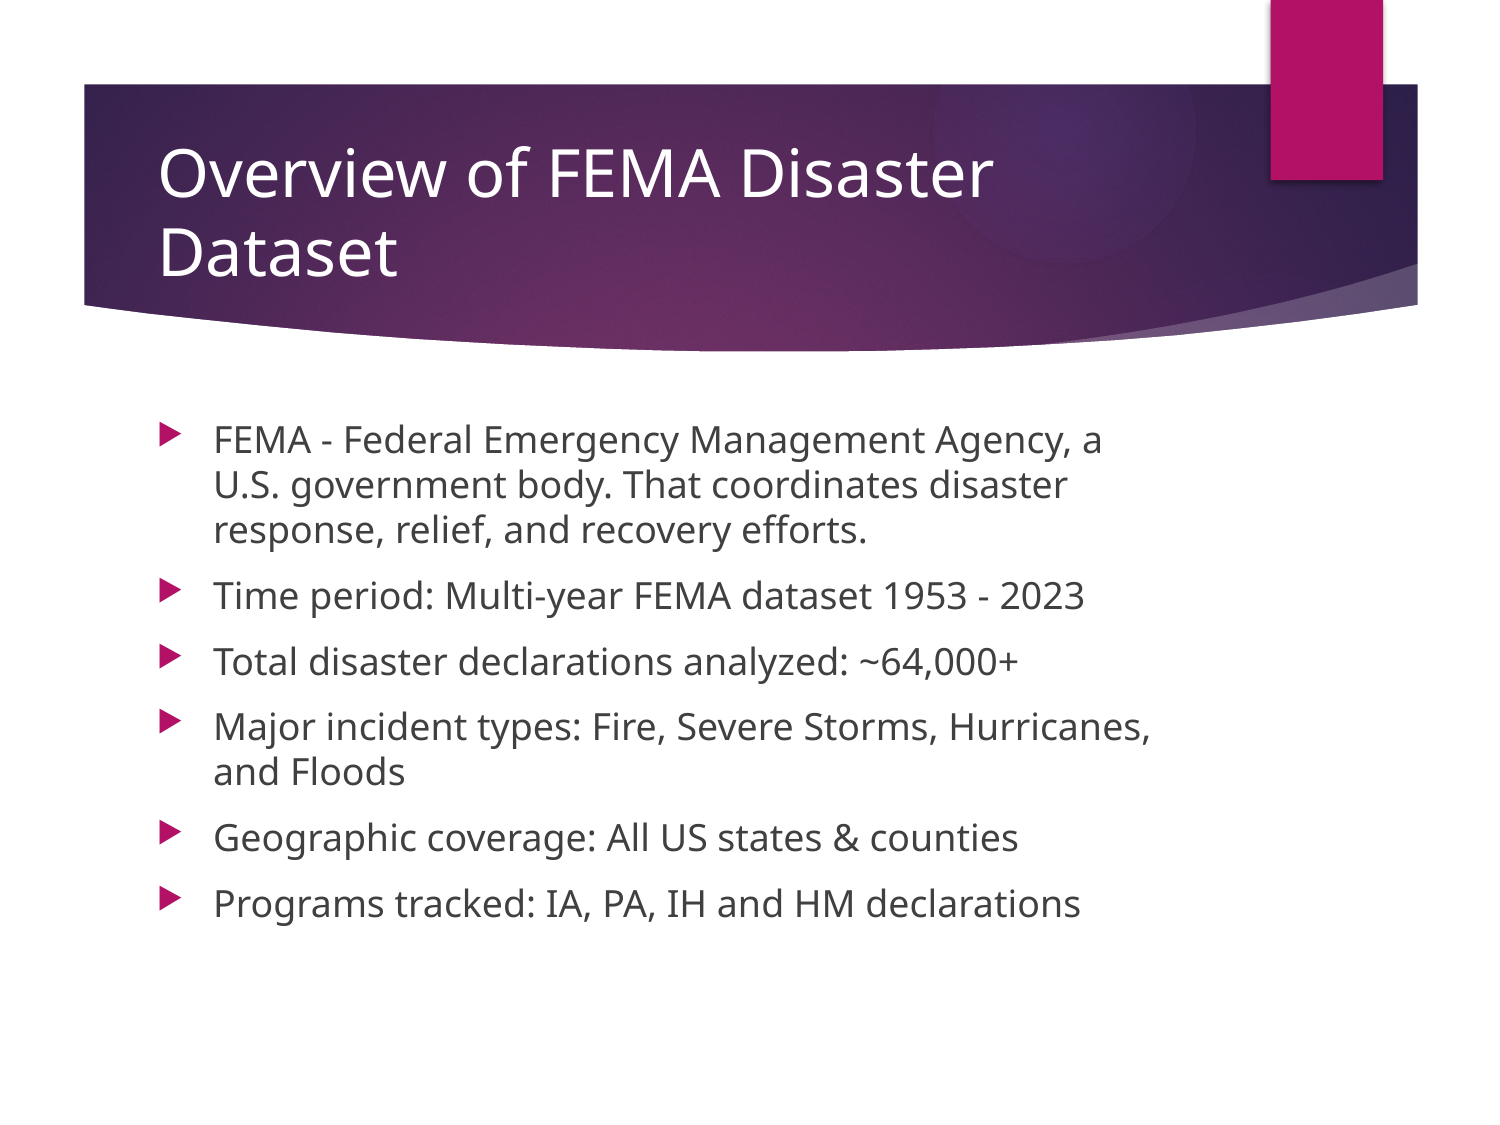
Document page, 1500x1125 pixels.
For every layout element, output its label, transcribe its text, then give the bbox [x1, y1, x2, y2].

title Overview of FEMA Disaster Dataset [142, 152, 1183, 269]
list FEMA - Federal Emergency Management Agency, a U.S. government body. That coordinates disaster response, relief, and recovery efforts. Time period: Multi‑year FEMA dataset 1953 - 2023 Total disaster declarations analyzed: ~64,000+ Major incident types: Fire, Severe Storms, Hurricanes, and Floods Geographic coverage: All US states & counties Programs tracked: IA, PA, IH and HM declarations [141, 408, 1183, 988]
